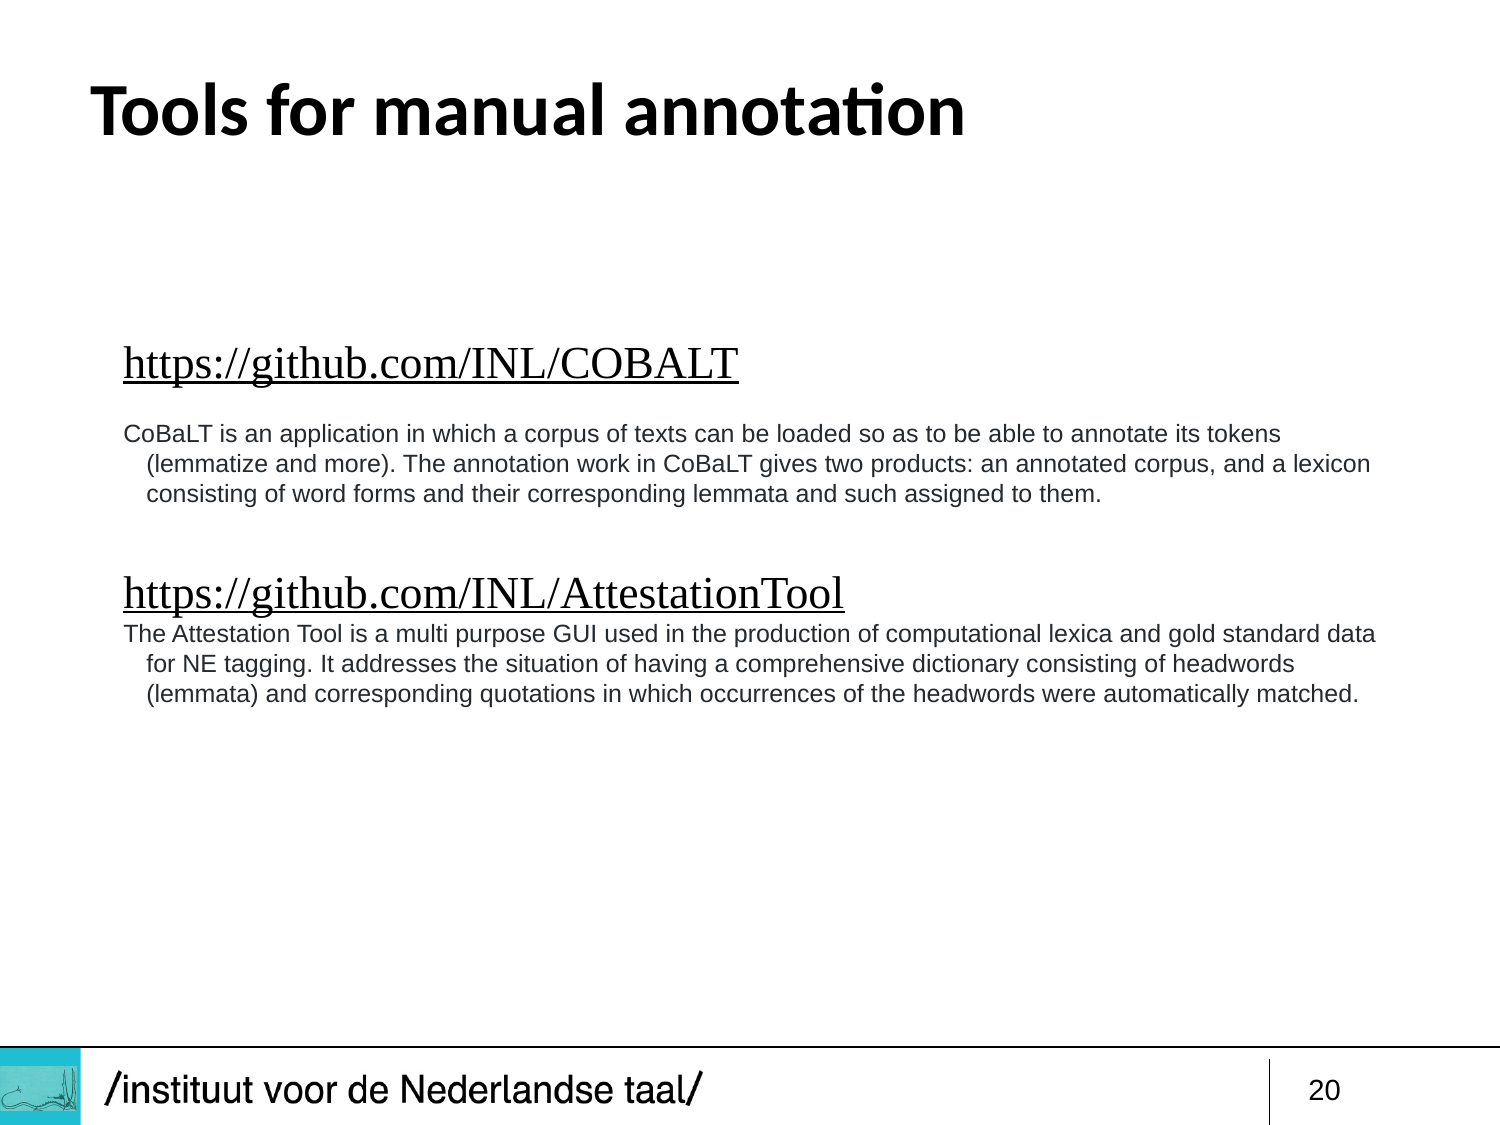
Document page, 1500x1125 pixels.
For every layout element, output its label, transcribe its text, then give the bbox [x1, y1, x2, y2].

list https://github.com/INL/COBALT CoBaLT is an application in which a corpus of texts can be loaded so as to be able to annotate its tokens (lemmatize and more). The annotation work in CoBaLT gives two products: an annotated corpus, and a lexicon consisting of word forms and their corresponding lemmata and such assigned to them. https://github.com/INL/AttestationTool The Attestation Tool is a multi purpose GUI used in the production of computational lexica and gold standard data for NE tagging. It addresses the situation of having a comprehensive dictionary consisting of headwords (lemmata) and corresponding quotations in which occurrences of the headwords were automatically matched. [75, 262, 1425, 1005]
picture [0, 1066, 77, 1111]
picture [104, 1070, 703, 1106]
title Tools for manual annotation [75, 45, 1425, 233]
slide_number ‹#› [1293, 1058, 1483, 1119]
